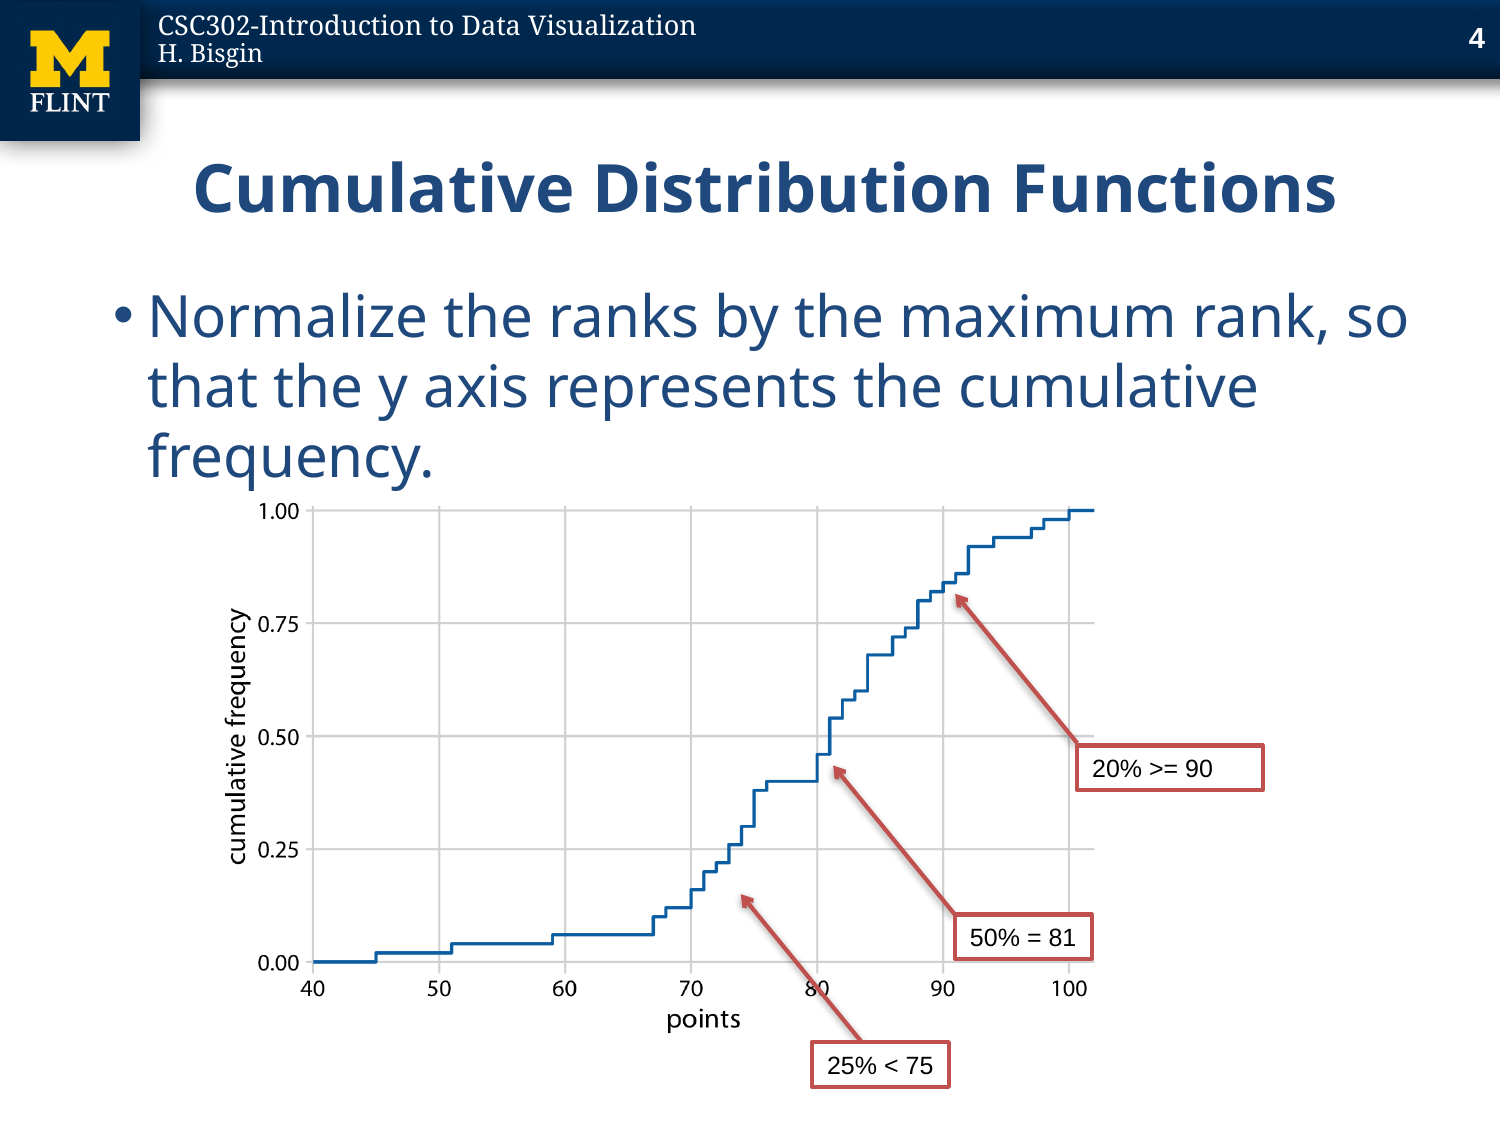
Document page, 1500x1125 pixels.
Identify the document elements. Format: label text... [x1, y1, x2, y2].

list Normalize the ranks by the maximum rank, so that the y axis represents the cumulative frequency. [75, 269, 1425, 990]
title Cumulative Distribution Functions [73, 109, 1457, 263]
picture [0, 0, 1500, 1122]
text_box 25% < 75 [810, 1046, 951, 1089]
slide_number 4 [1149, 6, 1500, 67]
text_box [740, 893, 864, 1044]
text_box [954, 593, 1078, 744]
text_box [832, 765, 956, 916]
text_box 20% >= 90 [1101, 743, 1265, 792]
